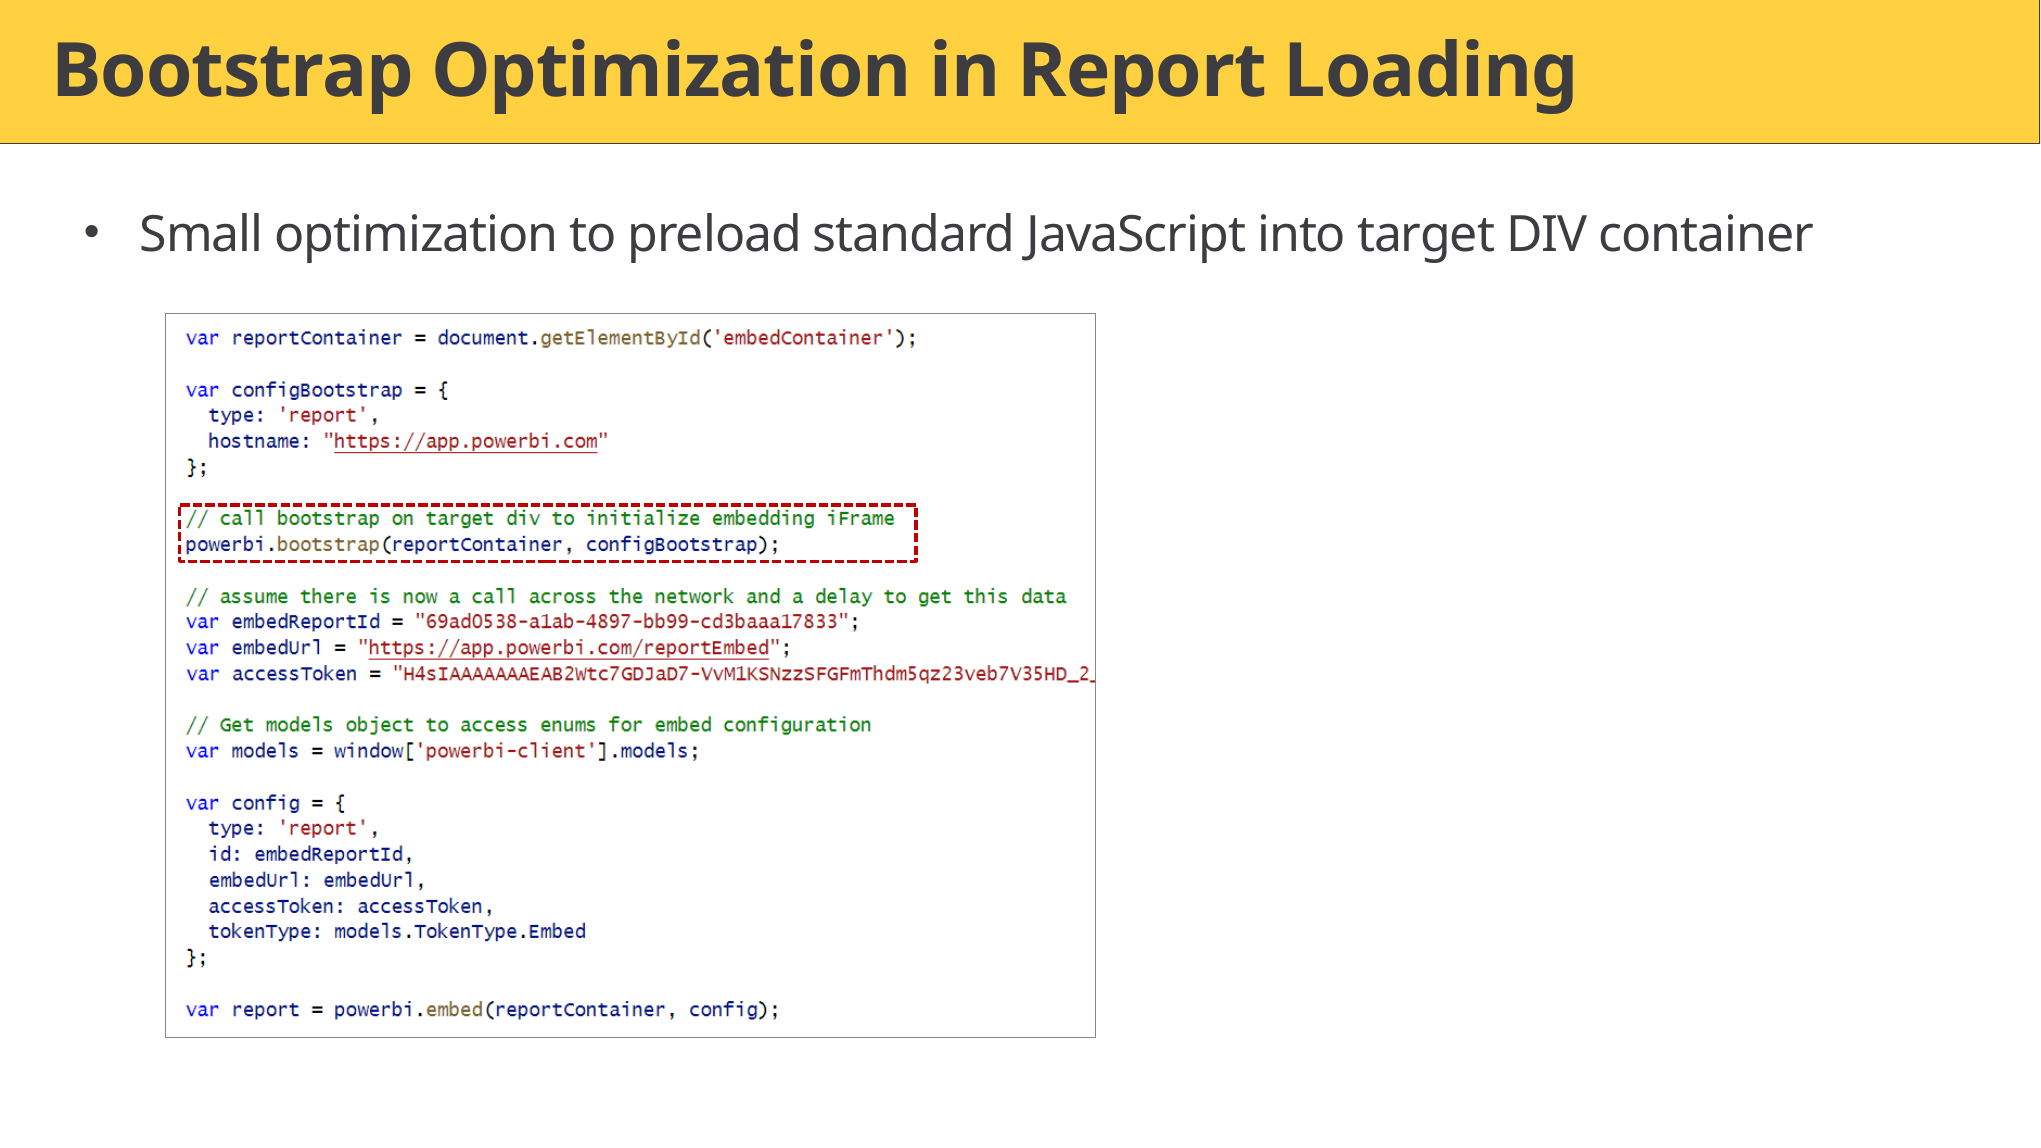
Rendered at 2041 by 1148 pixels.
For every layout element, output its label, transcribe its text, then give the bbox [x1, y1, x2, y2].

picture [164, 313, 1096, 1038]
list Small optimization to preload standard JavaScript into target DIV container [83, 201, 1988, 262]
title Bootstrap Optimization in Report Loading [51, 31, 1988, 113]
